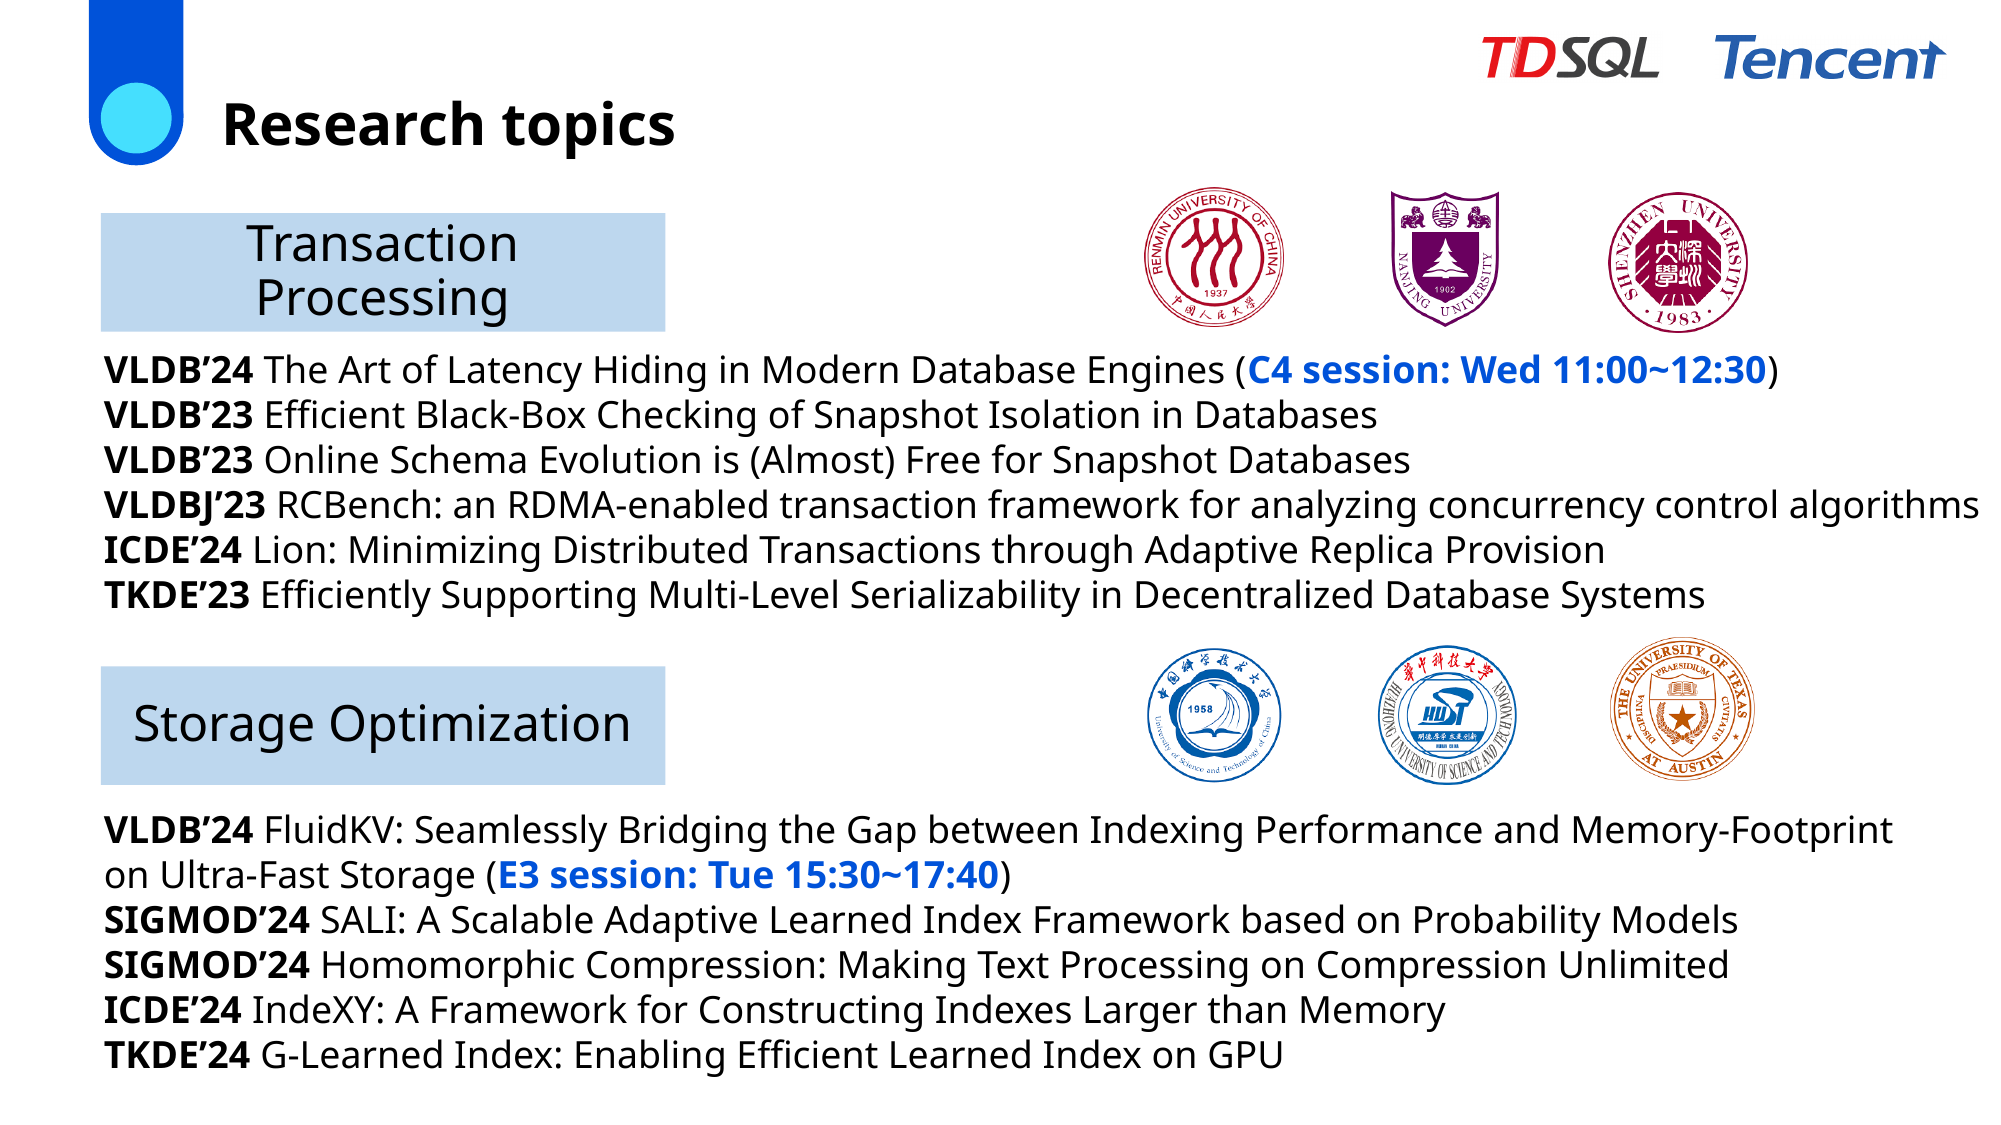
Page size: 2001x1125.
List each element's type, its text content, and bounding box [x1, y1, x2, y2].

text_box VLDB’24 The Art of Latency Hiding in Modern Database Engines (C4 session: Wed 11:00~12:30) VLDB’23 Efficient Black-Box Checking of Snapshot Isolation in Databases VLDB’23 Online Schema Evolution is (Almost) Free for Snapshot Databases VLDBJ’23 RCBench: an RDMA-enabled transaction framework for analyzing concurrency control algorithms ICDE’24 Lion: Minimizing Distributed Transactions through Adaptive Replica Provision TKDE’23 Efficiently Supporting Multi-Level Serializability in Decentralized Database Systems [88, 338, 2000, 624]
text_box VLDB’24 FluidKV: Seamlessly Bridging the Gap between Indexing Performance and Memory-Footprint on Ultra-Fast Storage (E3 session: Tue 15:30~17:40) SIGMOD’24 SALI: A Scalable Adaptive Learned Index Framework based on Probability Models SIGMOD’24 Homomorphic Compression: Making Text Processing on Compression Unlimited ICDE’24 IndeXY: A Framework for Constructing Indexes Larger than Memory TKDE’24 G-Learned Index: Enabling Efficient Learned Index on GPU [89, 799, 1930, 1084]
picture [1391, 191, 1499, 327]
picture [1144, 645, 1284, 785]
text_box Transaction Processing [100, 213, 666, 332]
picture [1715, 35, 1947, 79]
picture [1607, 192, 1748, 333]
picture [1609, 635, 1755, 781]
picture [1377, 645, 1517, 785]
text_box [88, 0, 184, 166]
text_box Storage Optimization [100, 666, 666, 785]
picture [1478, 31, 1663, 83]
picture [1144, 186, 1284, 327]
text_box Research topics [206, 79, 691, 165]
